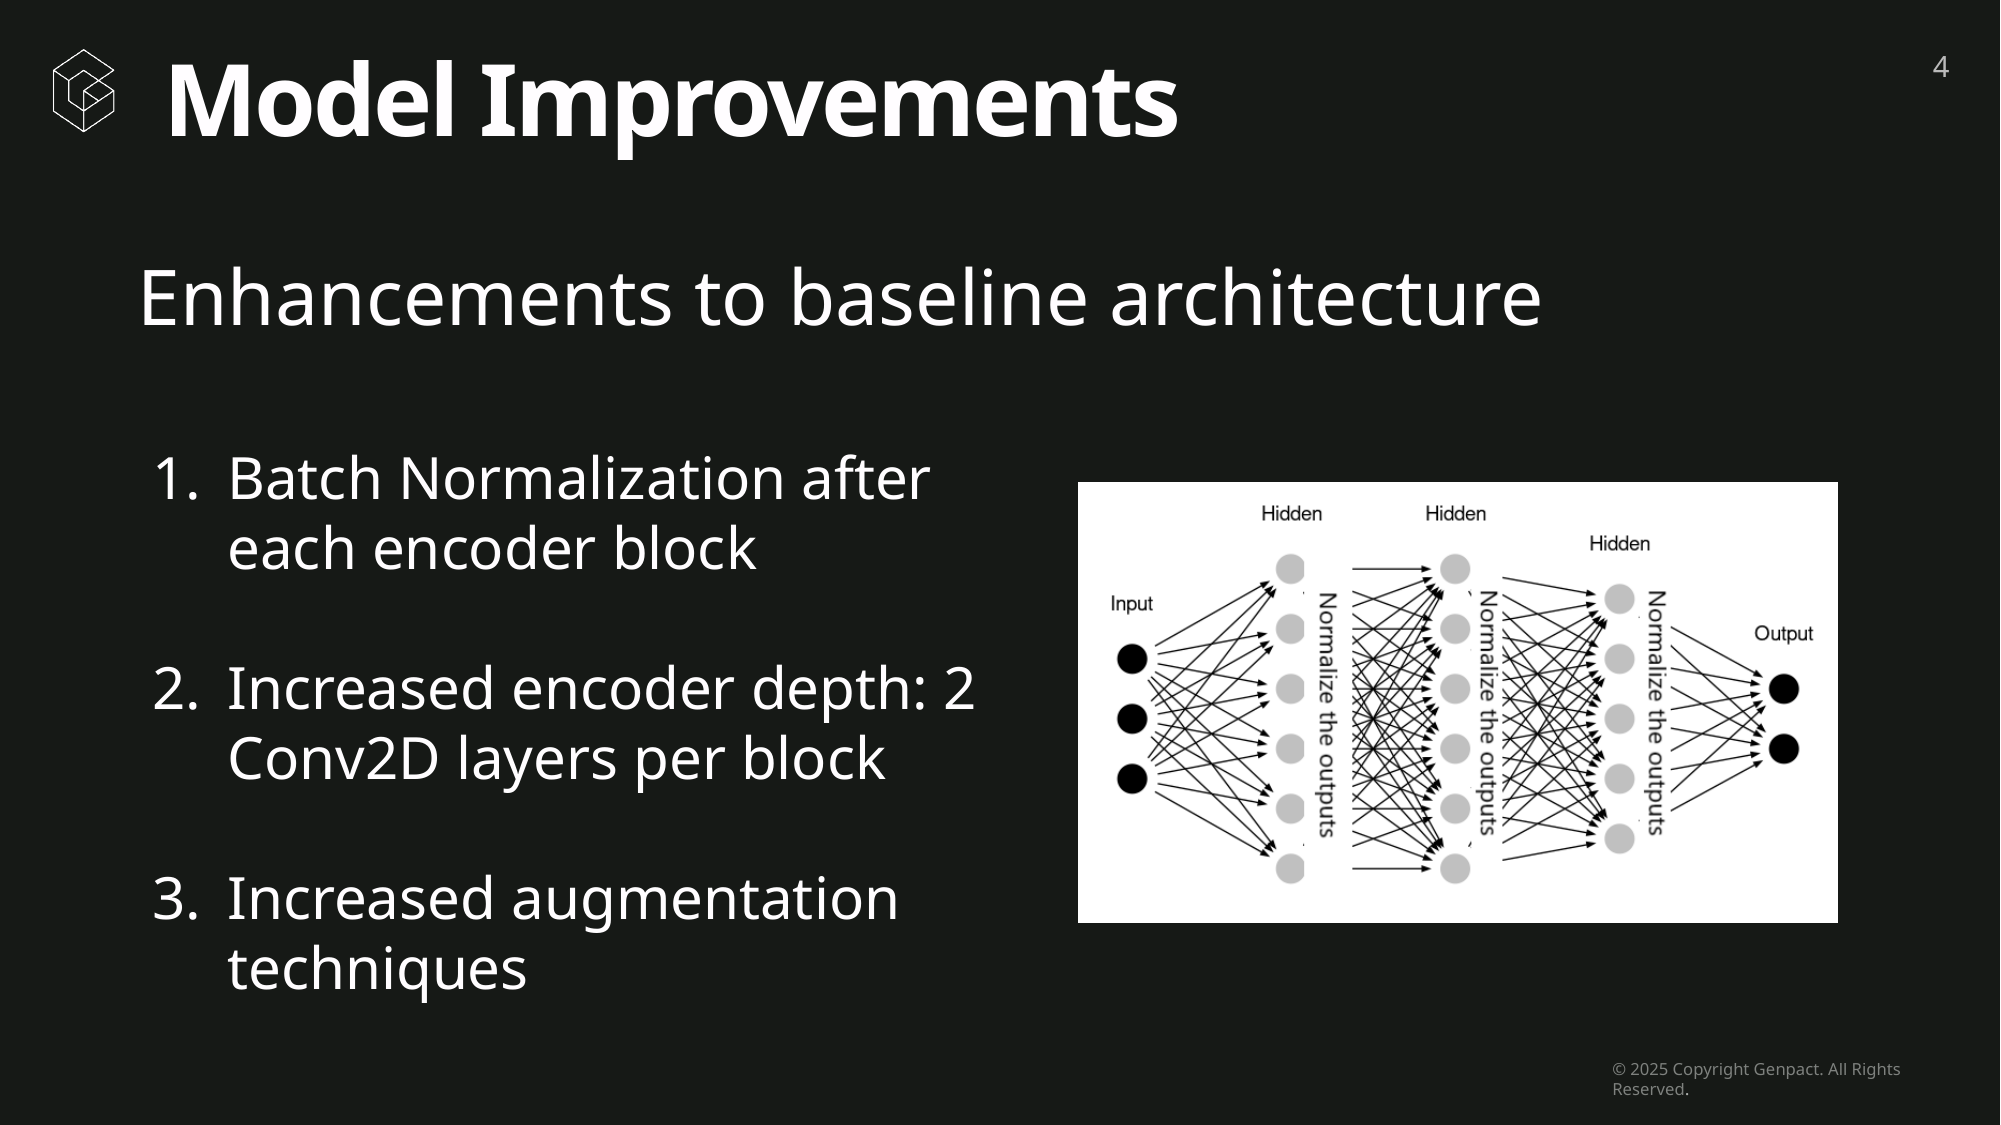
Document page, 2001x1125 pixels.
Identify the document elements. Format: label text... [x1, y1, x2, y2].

picture [1078, 481, 1838, 924]
title Model Improvements [163, 60, 1909, 149]
picture [34, 39, 129, 143]
list Enhancements to baseline architecture [137, 248, 1812, 393]
text_box Batch Normalization after each encoder block Increased encoder depth: 2 Conv2D layers per block Increased augmentation techniques [137, 433, 1040, 1059]
